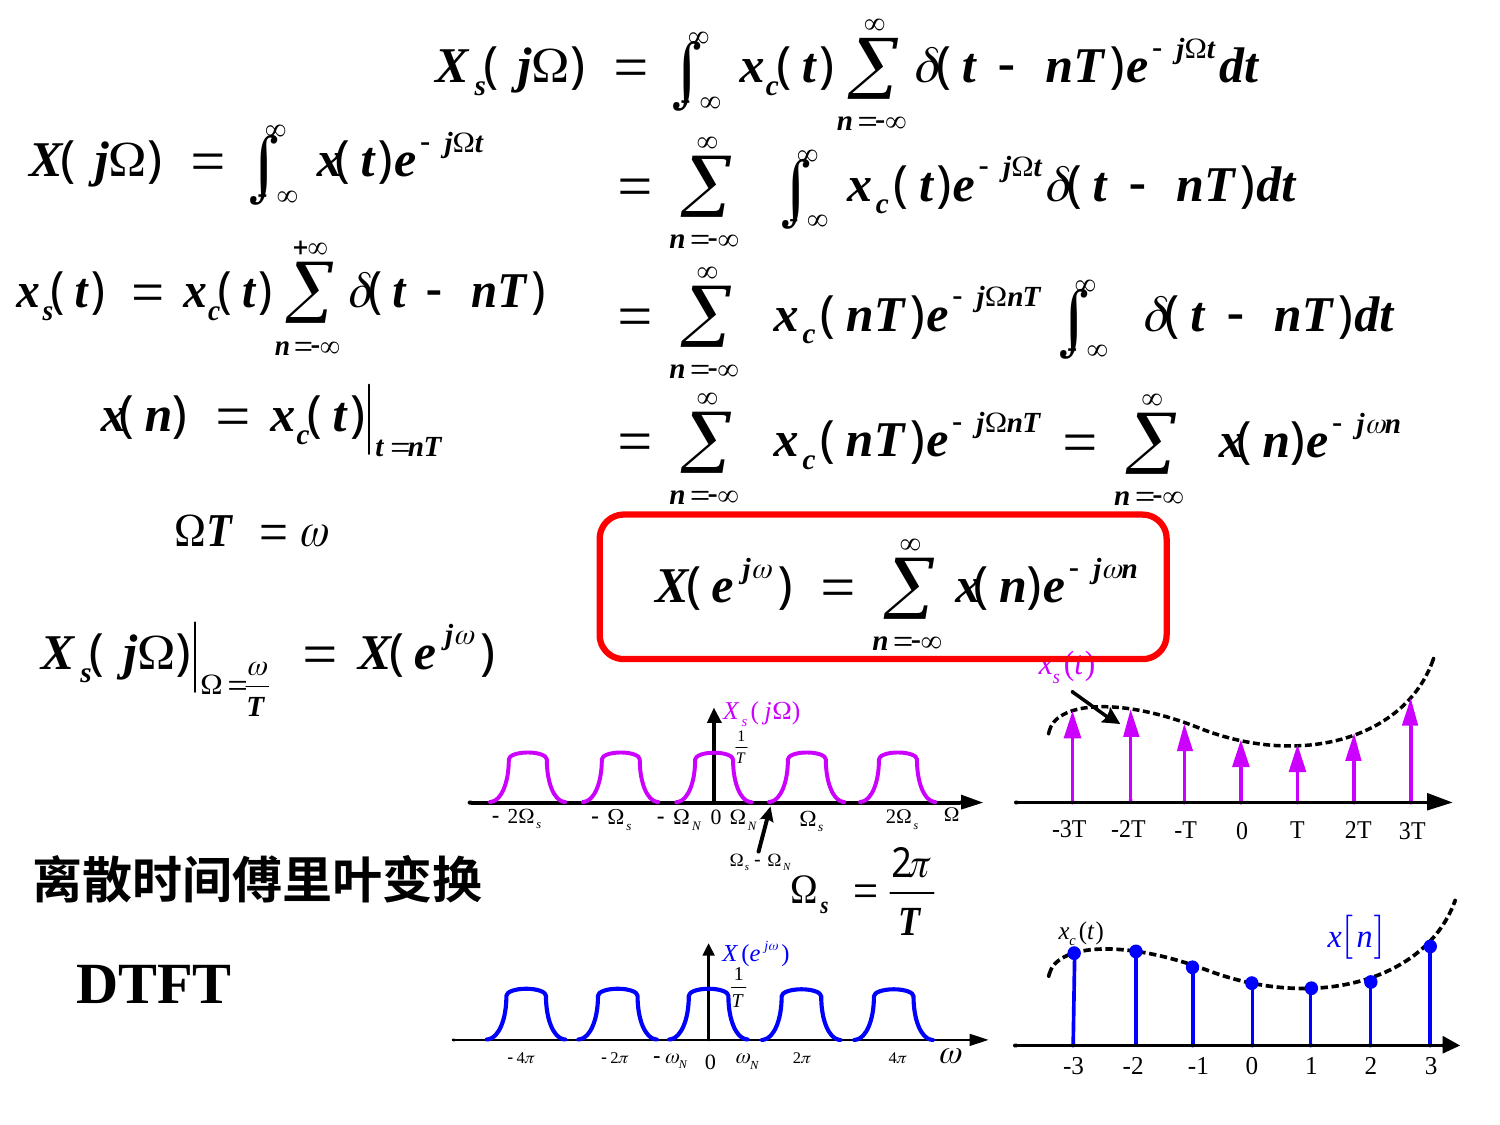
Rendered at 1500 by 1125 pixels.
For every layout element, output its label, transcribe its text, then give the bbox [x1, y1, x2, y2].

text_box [608, 243, 1405, 370]
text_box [430, 683, 1007, 877]
text_box DTFT [61, 938, 419, 1023]
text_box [608, 369, 1054, 516]
text_box 离散时间傅里叶变换 [17, 841, 645, 916]
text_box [643, 515, 1153, 662]
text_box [1000, 867, 1474, 1104]
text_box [419, 899, 994, 1116]
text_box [168, 503, 339, 559]
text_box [29, 611, 505, 728]
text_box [423, 0, 1270, 142]
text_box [89, 373, 456, 466]
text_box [785, 834, 942, 945]
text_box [5, 220, 555, 366]
text_box [599, 516, 643, 660]
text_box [608, 113, 1309, 243]
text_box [1053, 370, 1412, 517]
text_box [17, 101, 501, 215]
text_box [999, 630, 1483, 849]
text_box [1153, 517, 1167, 630]
